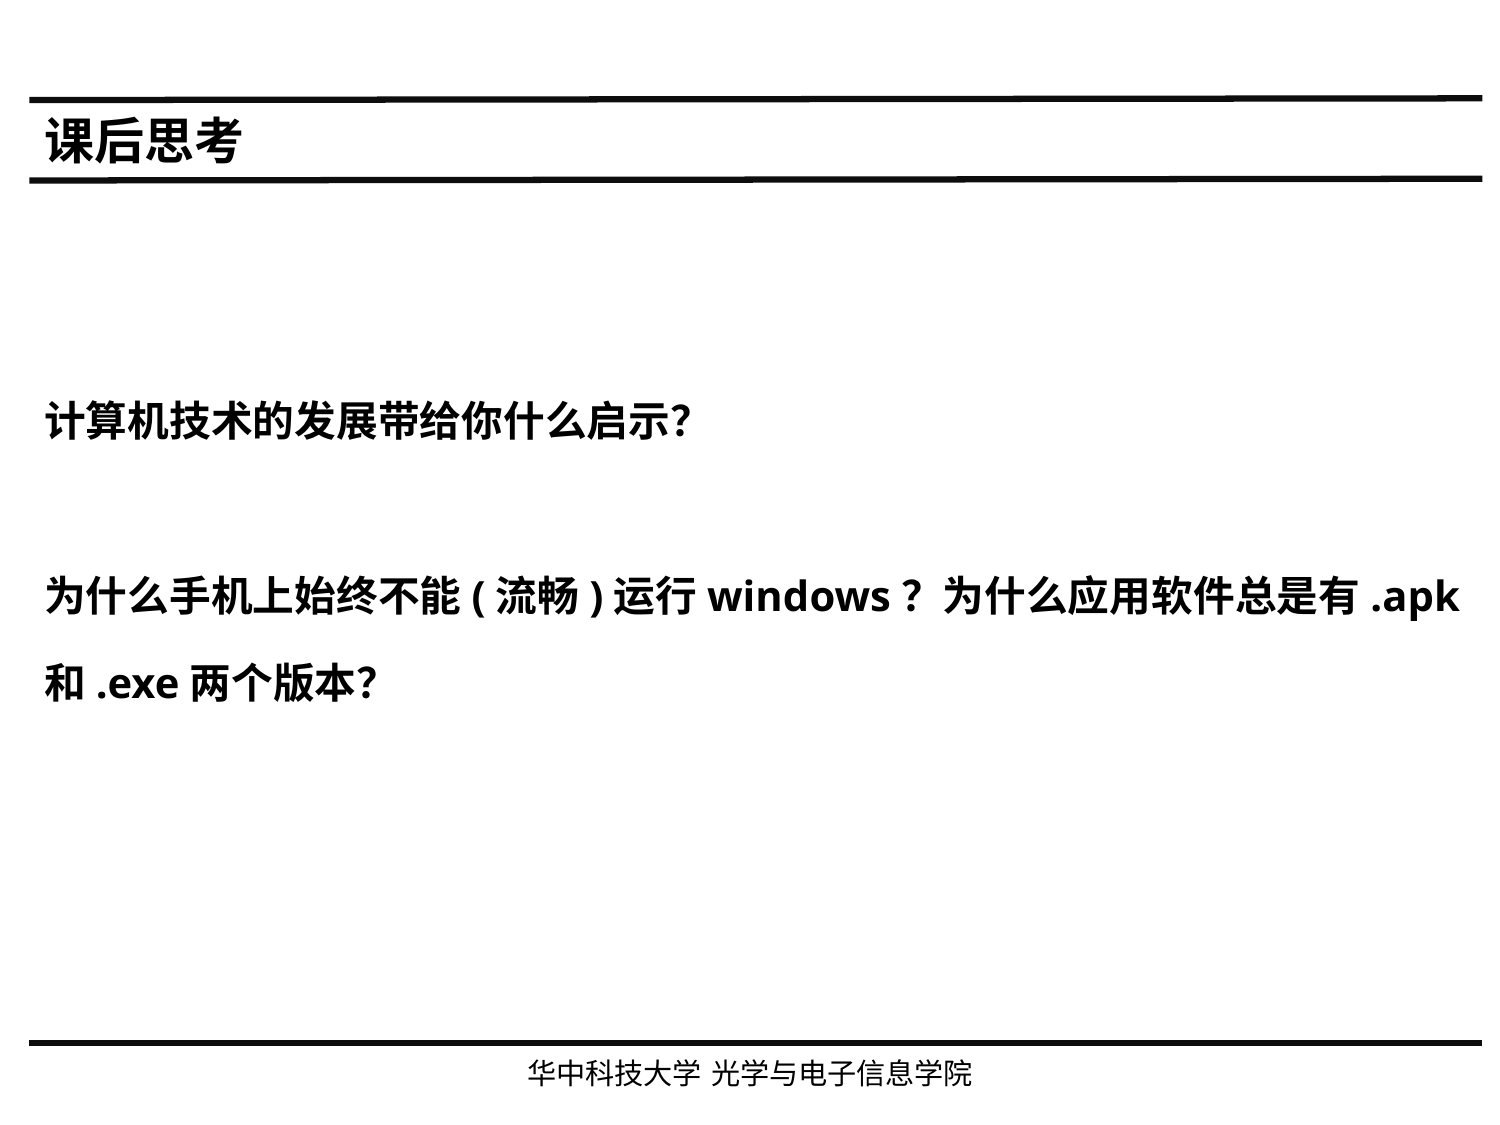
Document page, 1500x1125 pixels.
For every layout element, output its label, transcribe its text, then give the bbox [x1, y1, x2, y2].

footer 华中科技大学 光学与电子信息学院 [512, 1052, 988, 1103]
text_box 课后思考 [29, 108, 1483, 177]
text_box 为什么手机上始终不能(流畅)运行windows？为什么应用软件总是有.apk和.exe两个版本？ [29, 524, 1483, 715]
text_box 计算机技术的发展带给你什么启示？ [29, 349, 1483, 453]
